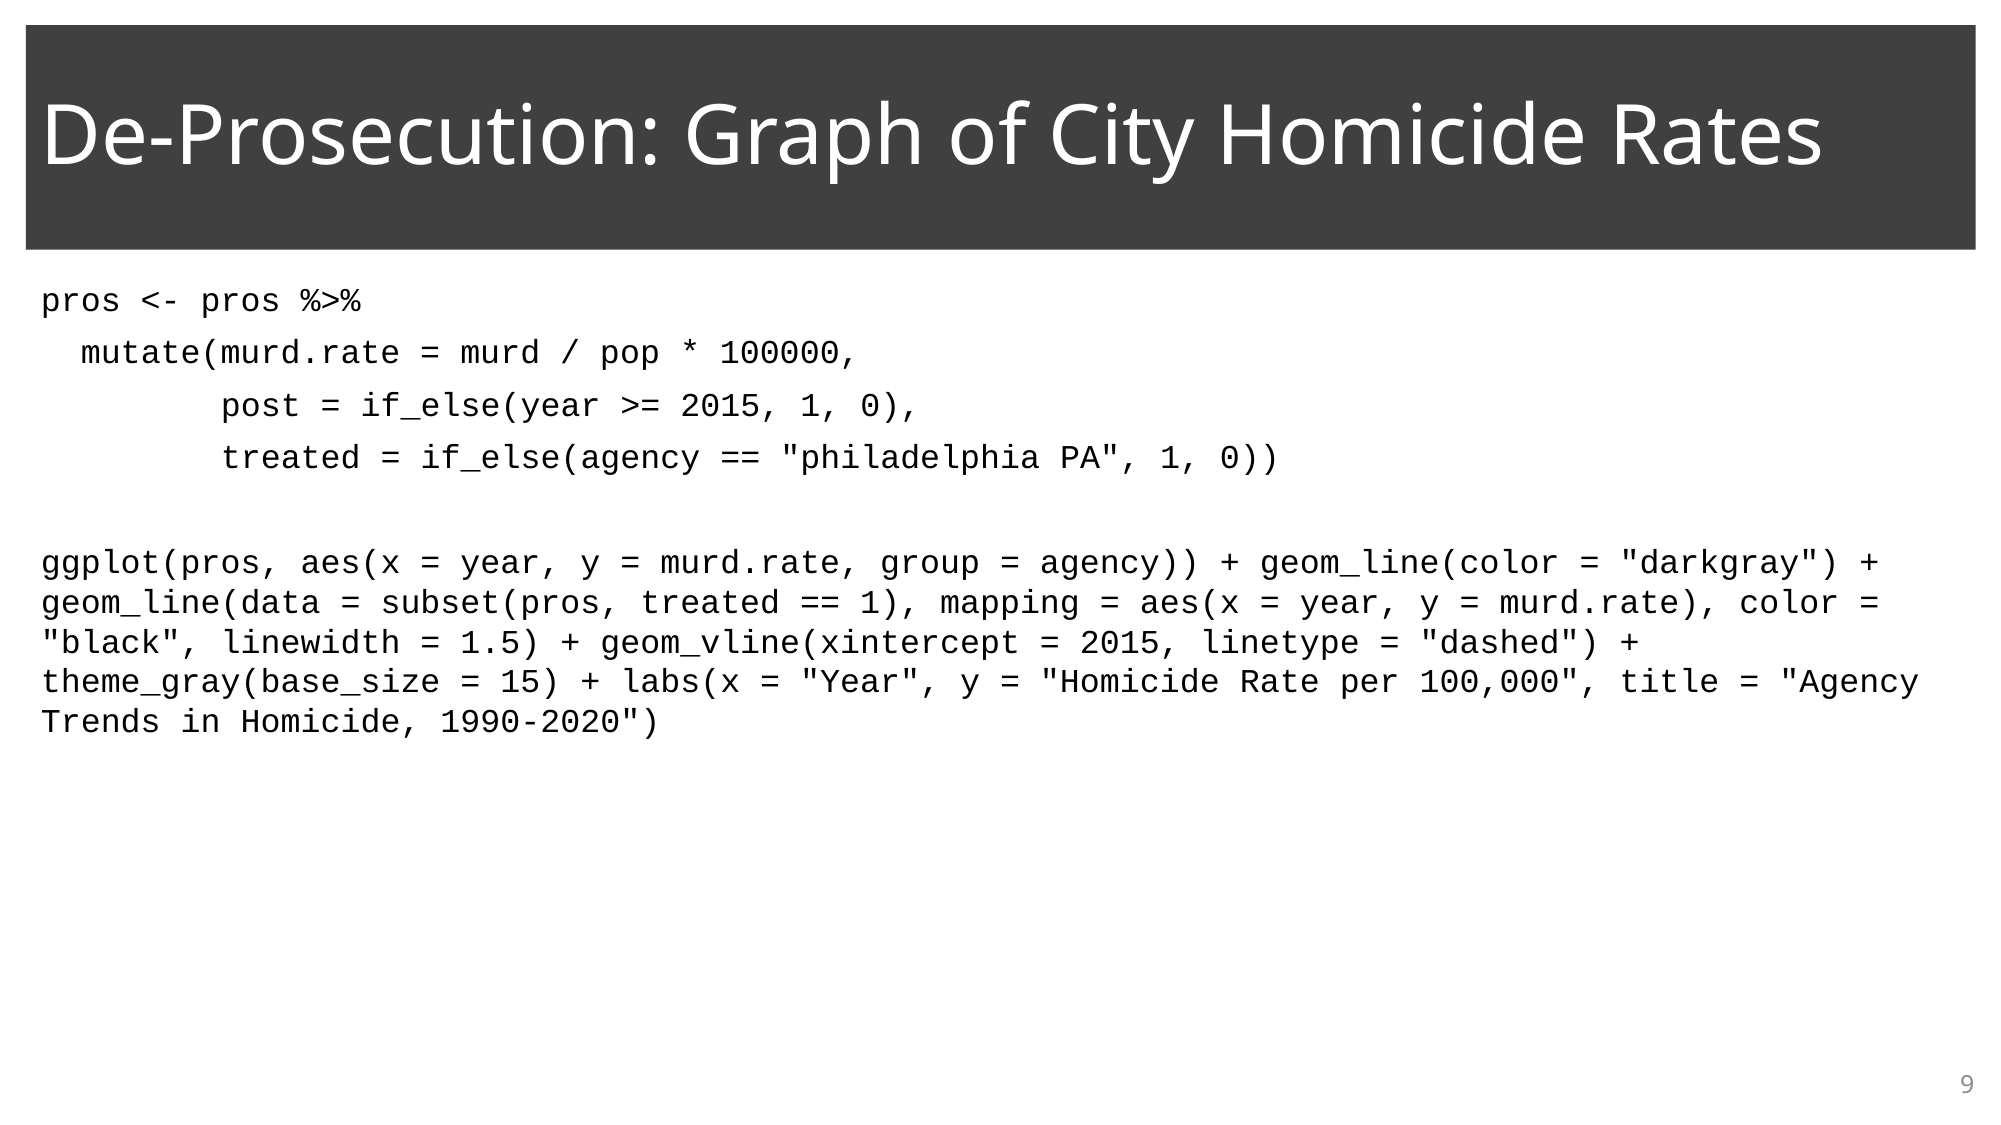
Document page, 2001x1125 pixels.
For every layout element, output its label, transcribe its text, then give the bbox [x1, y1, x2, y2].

list pros <- pros %>% mutate(murd.rate = murd / pop * 100000, post = if_else(year >= 2015, 1, 0), treated = if_else(agency == "philadelphia PA", 1, 0)) ggplot(pros, aes(x = year, y = murd.rate, group = agency)) + geom_line(color = "darkgray") + geom_line(data = subset(pros, treated == 1), mapping = aes(x = year, y = murd.rate), color = "black", linewidth = 1.5) + geom_vline(xintercept = 2015, linetype = "dashed") + theme_gray(base_size = 15) + labs(x = "Year", y = "Homicide Rate per 100,000", title = "Agency Trends in Homicide, 1990-2020") [25, 270, 1976, 1100]
title De-Prosecution: Graph of City Homicide Rates [25, 25, 1976, 250]
slide_number 9 [1463, 1055, 1990, 1116]
